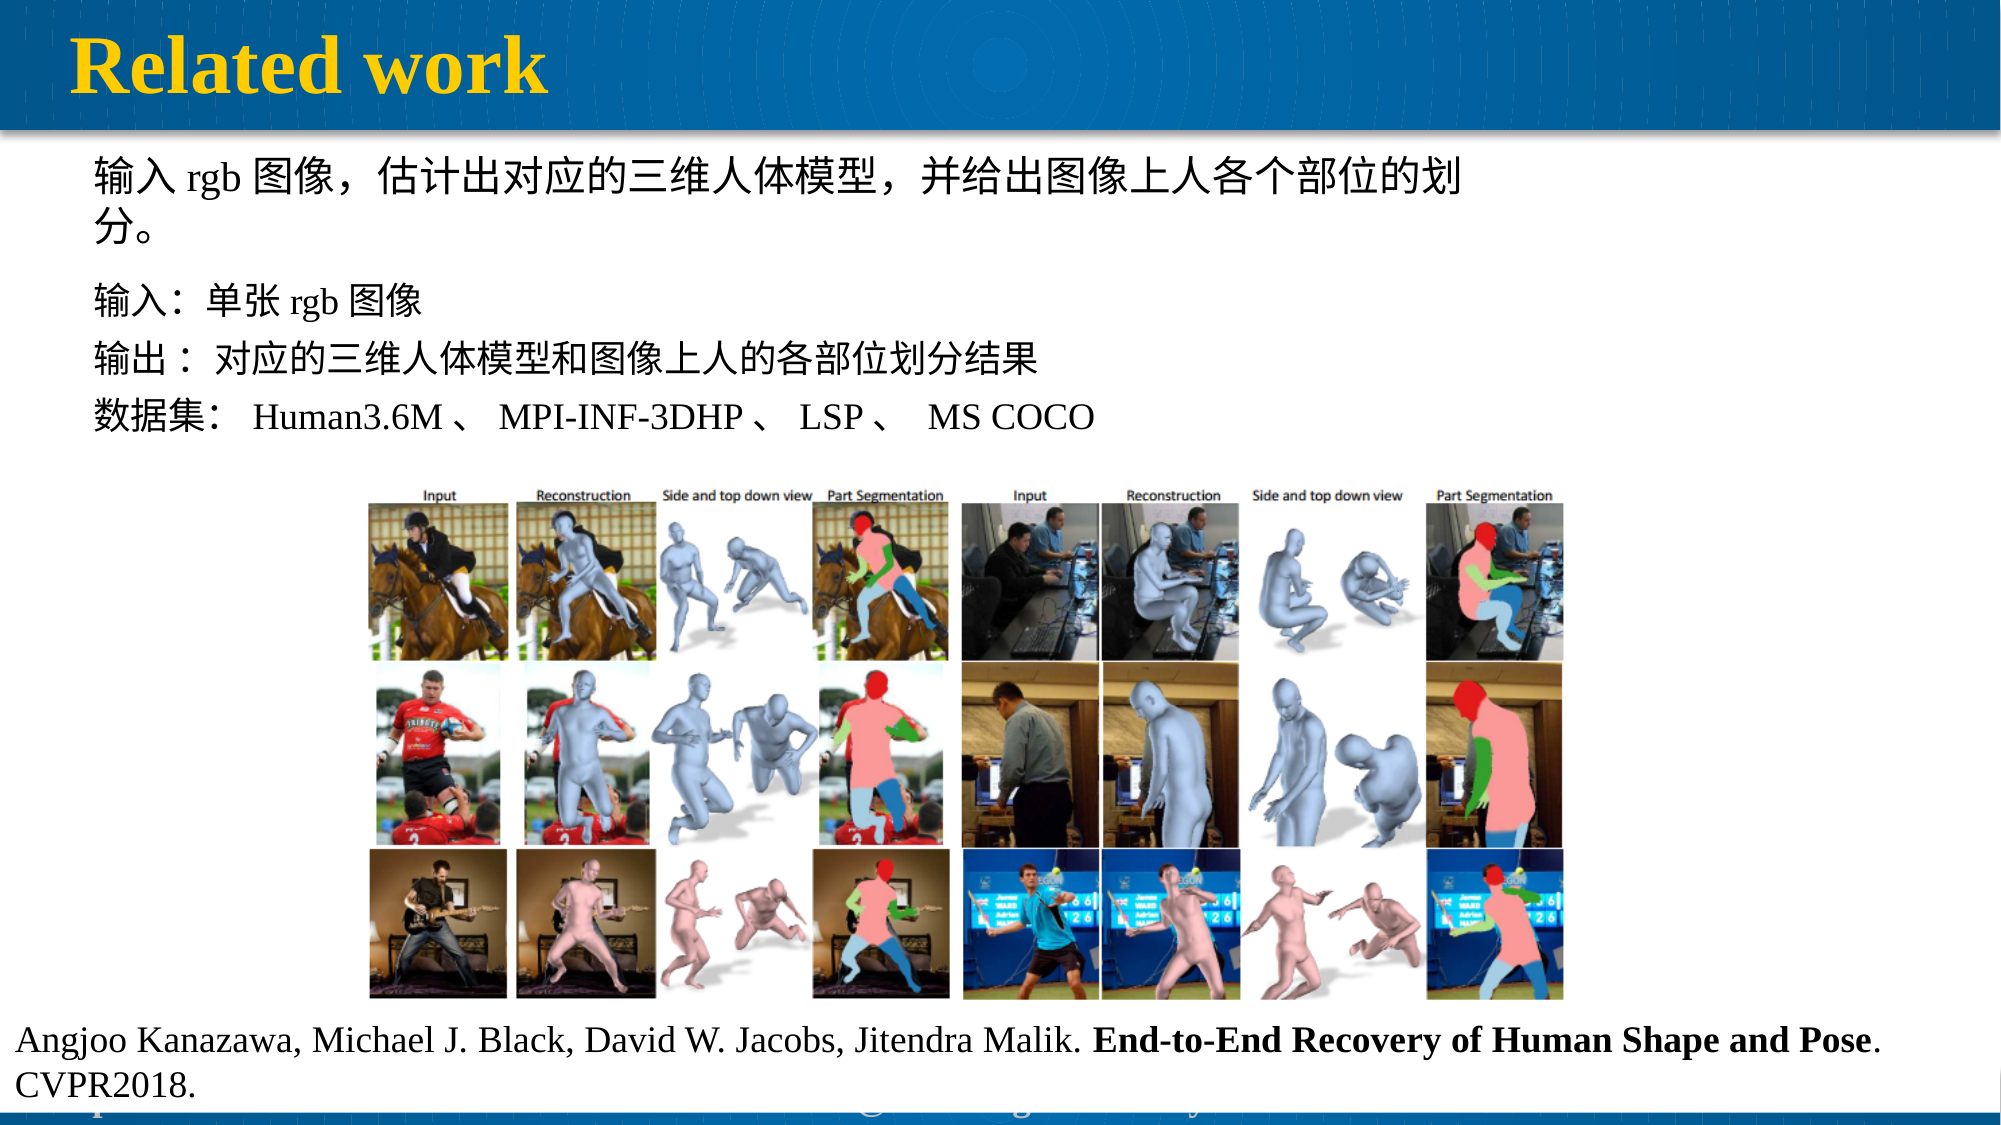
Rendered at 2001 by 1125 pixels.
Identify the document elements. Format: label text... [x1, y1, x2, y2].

picture [347, 467, 1577, 1009]
title Related work [54, 7, 1471, 114]
list 输入rgb图像，估计出对应的三维人体模型，并给出图像上人各个部位的划分。 [78, 142, 1496, 236]
text_box Angjoo Kanazawa, Michael J. Black, David W. Jacobs, Jitendra Malik. End-to-End Recovery of Human Shape and Pose. CVPR2018. [0, 1008, 2000, 1113]
text_box 输入：单张rgb图像 输出 ：对应的三维人体模型和图像上人的各部位划分结果 数据集：Human3.6M、MPI-INF-3DHP、LSP、 MS COCO [78, 269, 1382, 435]
